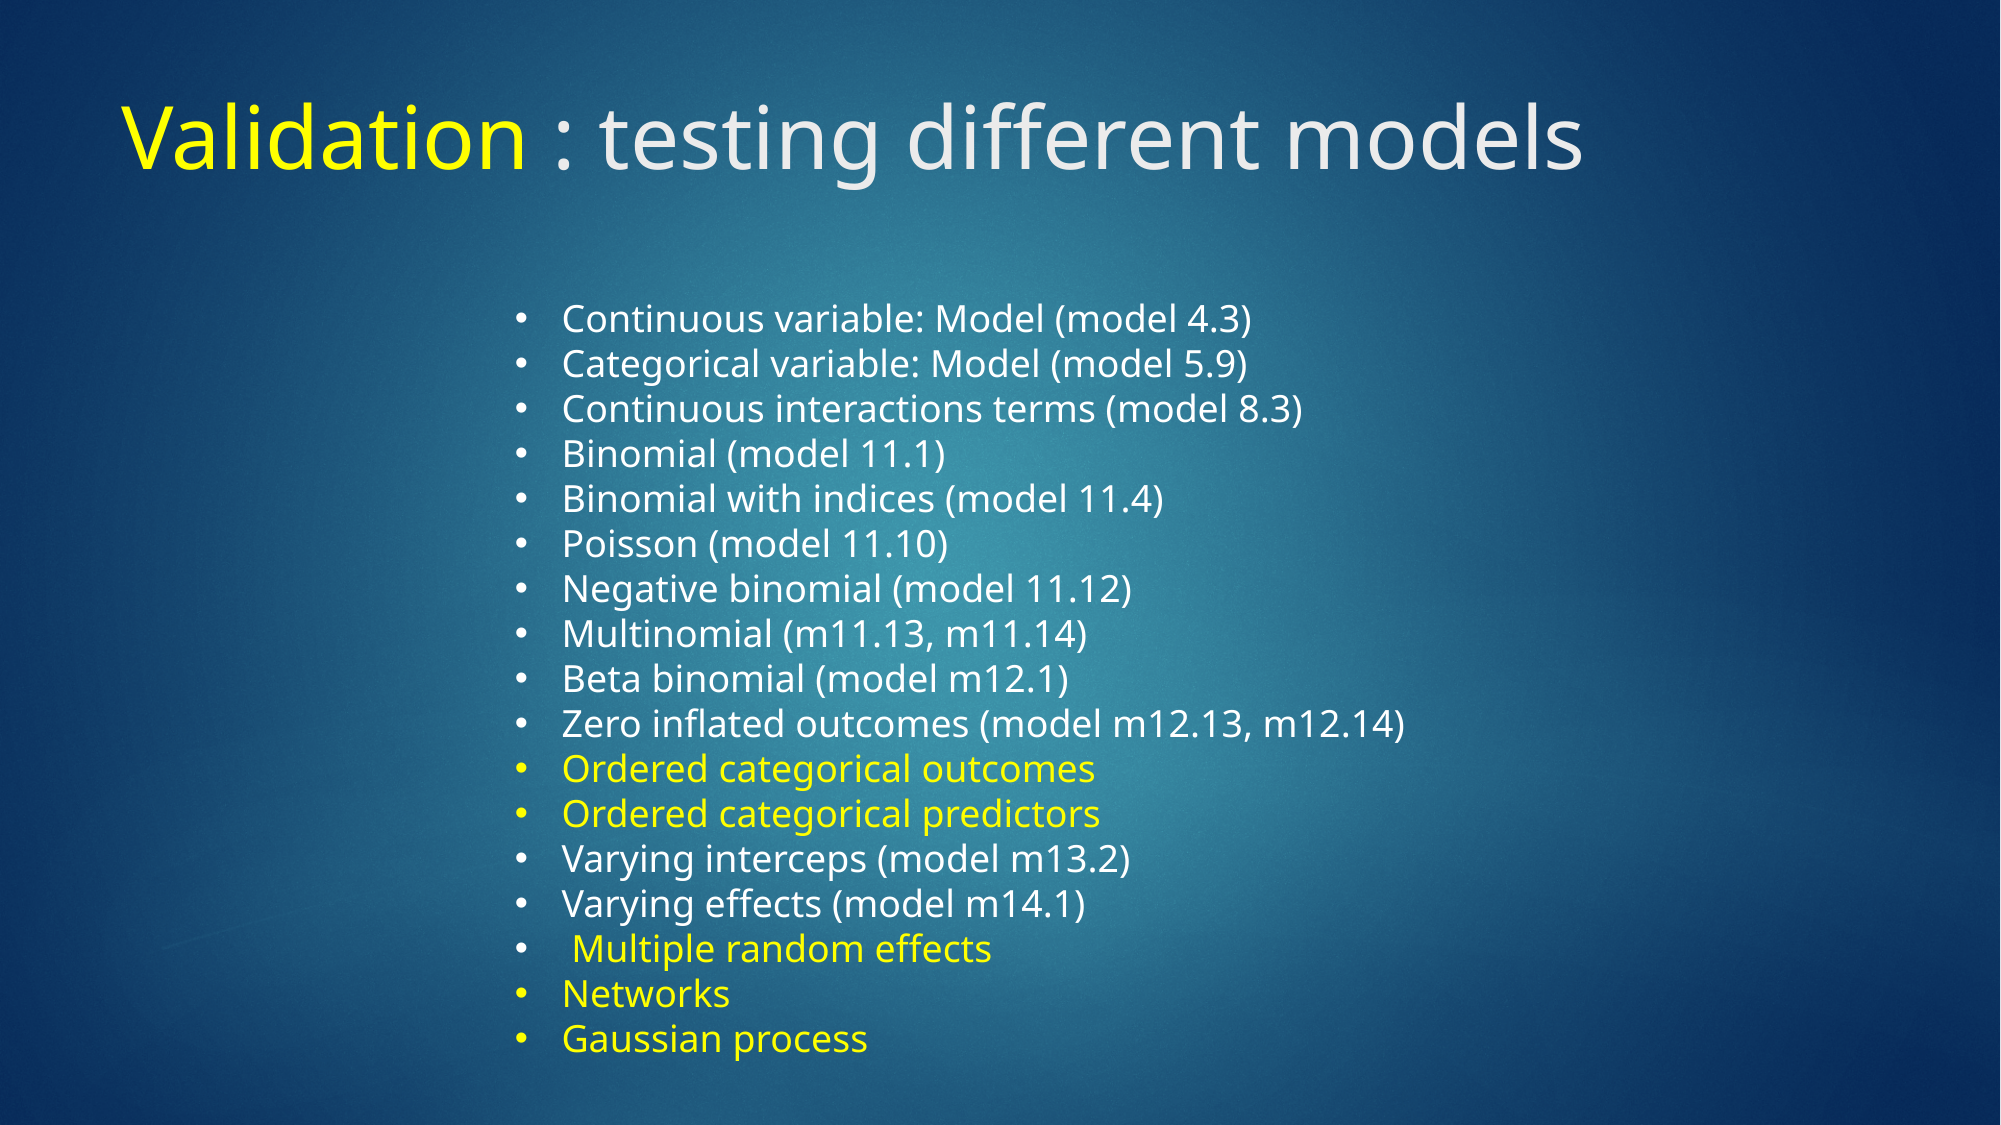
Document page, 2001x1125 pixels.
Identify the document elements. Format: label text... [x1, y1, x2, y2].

text_box Continuous variable: Model (model 4.3) Categorical variable: Model (model 5.9) Continuous interactions terms (model 8.3) Binomial (model 11.1) Binomial with indices (model 11.4) Poisson (model 11.10) Negative binomial (model 11.12) Multinomial (m11.13, m11.14) Beta binomial (model m12.1) Zero inflated outcomes (model m12.13, m12.14) Ordered categorical outcomes Ordered categorical predictors Varying interceps (model m13.2) Varying effects (model m14.1) Multiple random effects Networks Gaussian process [500, 287, 1500, 1068]
title Validation : testing different models [106, 74, 1649, 304]
